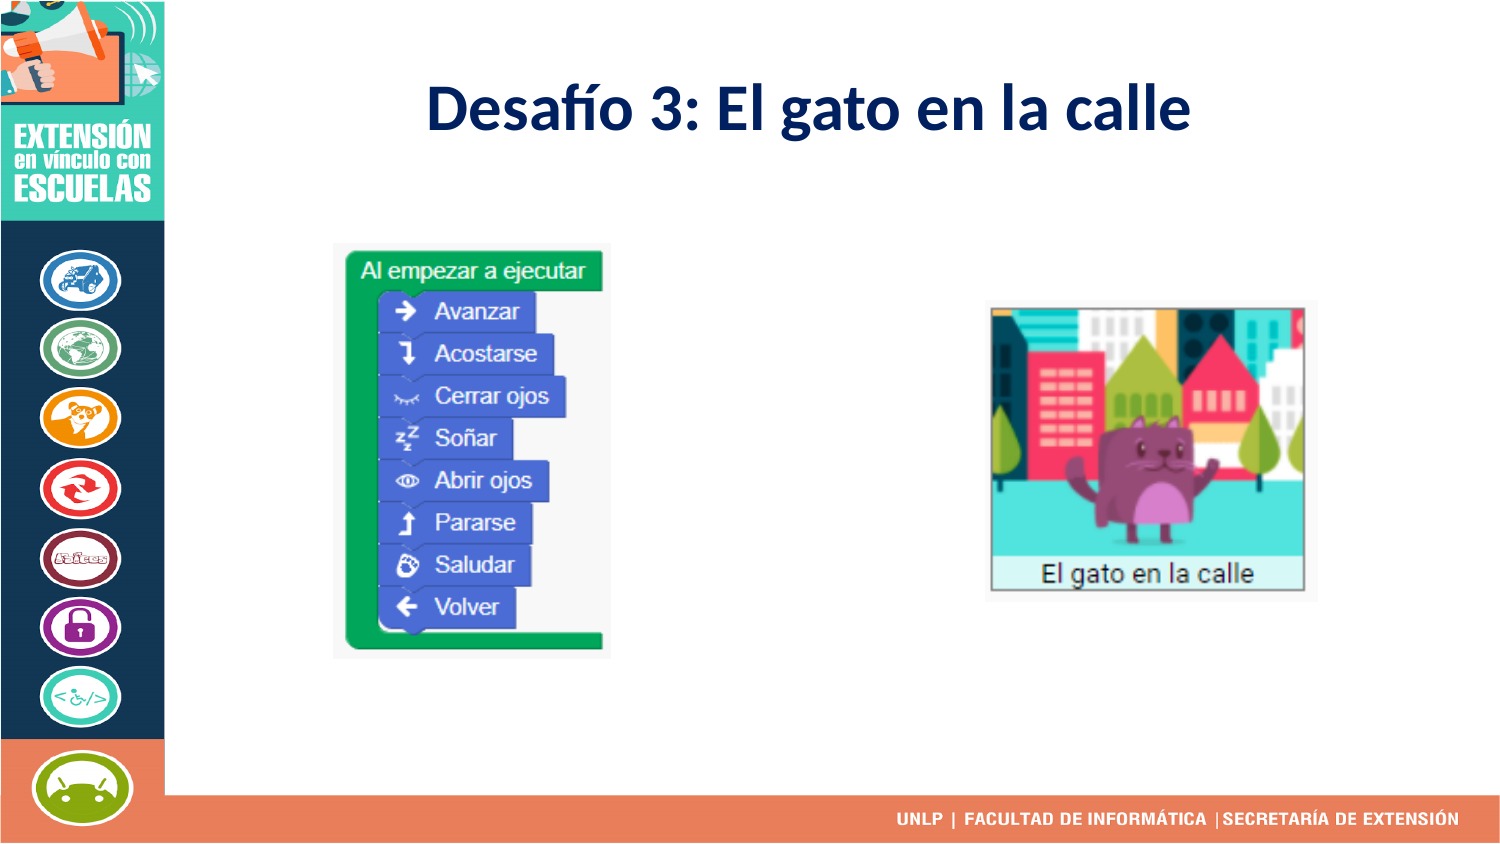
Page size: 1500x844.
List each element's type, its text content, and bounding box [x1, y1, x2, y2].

title Desafío 3: El gato en la calle [194, 33, 1425, 175]
picture [0, 1, 1500, 843]
